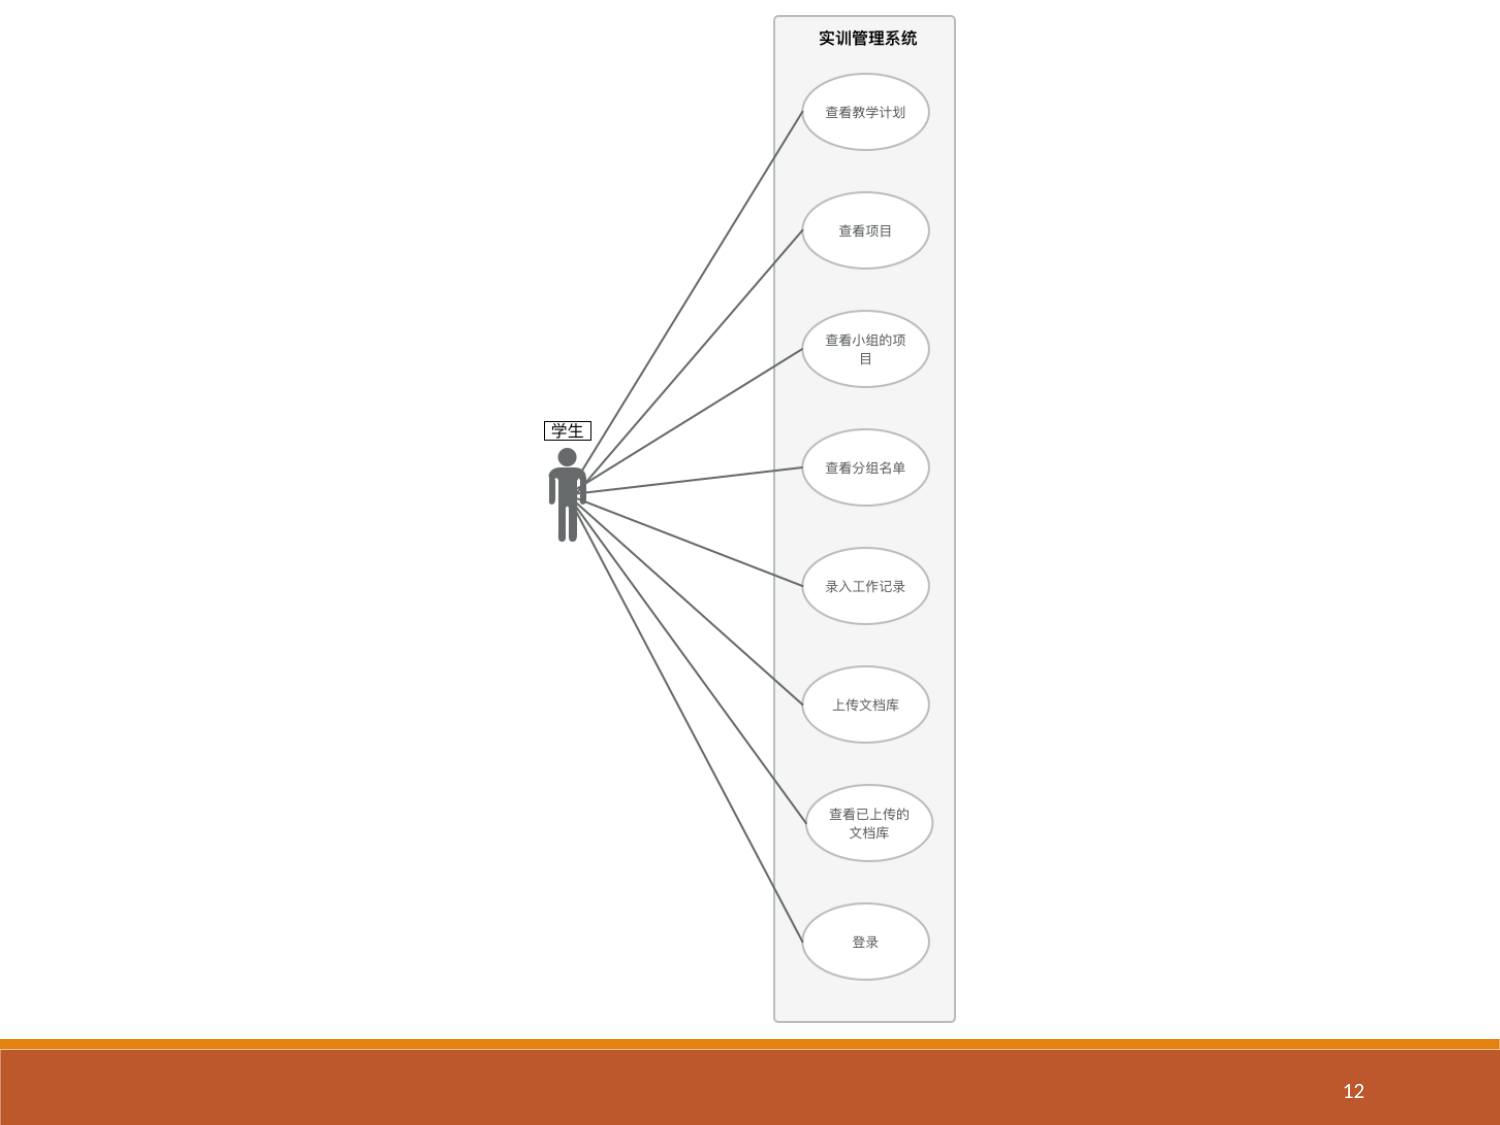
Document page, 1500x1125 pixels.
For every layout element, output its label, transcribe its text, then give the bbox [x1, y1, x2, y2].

slide_number 12 [1218, 1059, 1380, 1120]
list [544, 14, 956, 1023]
